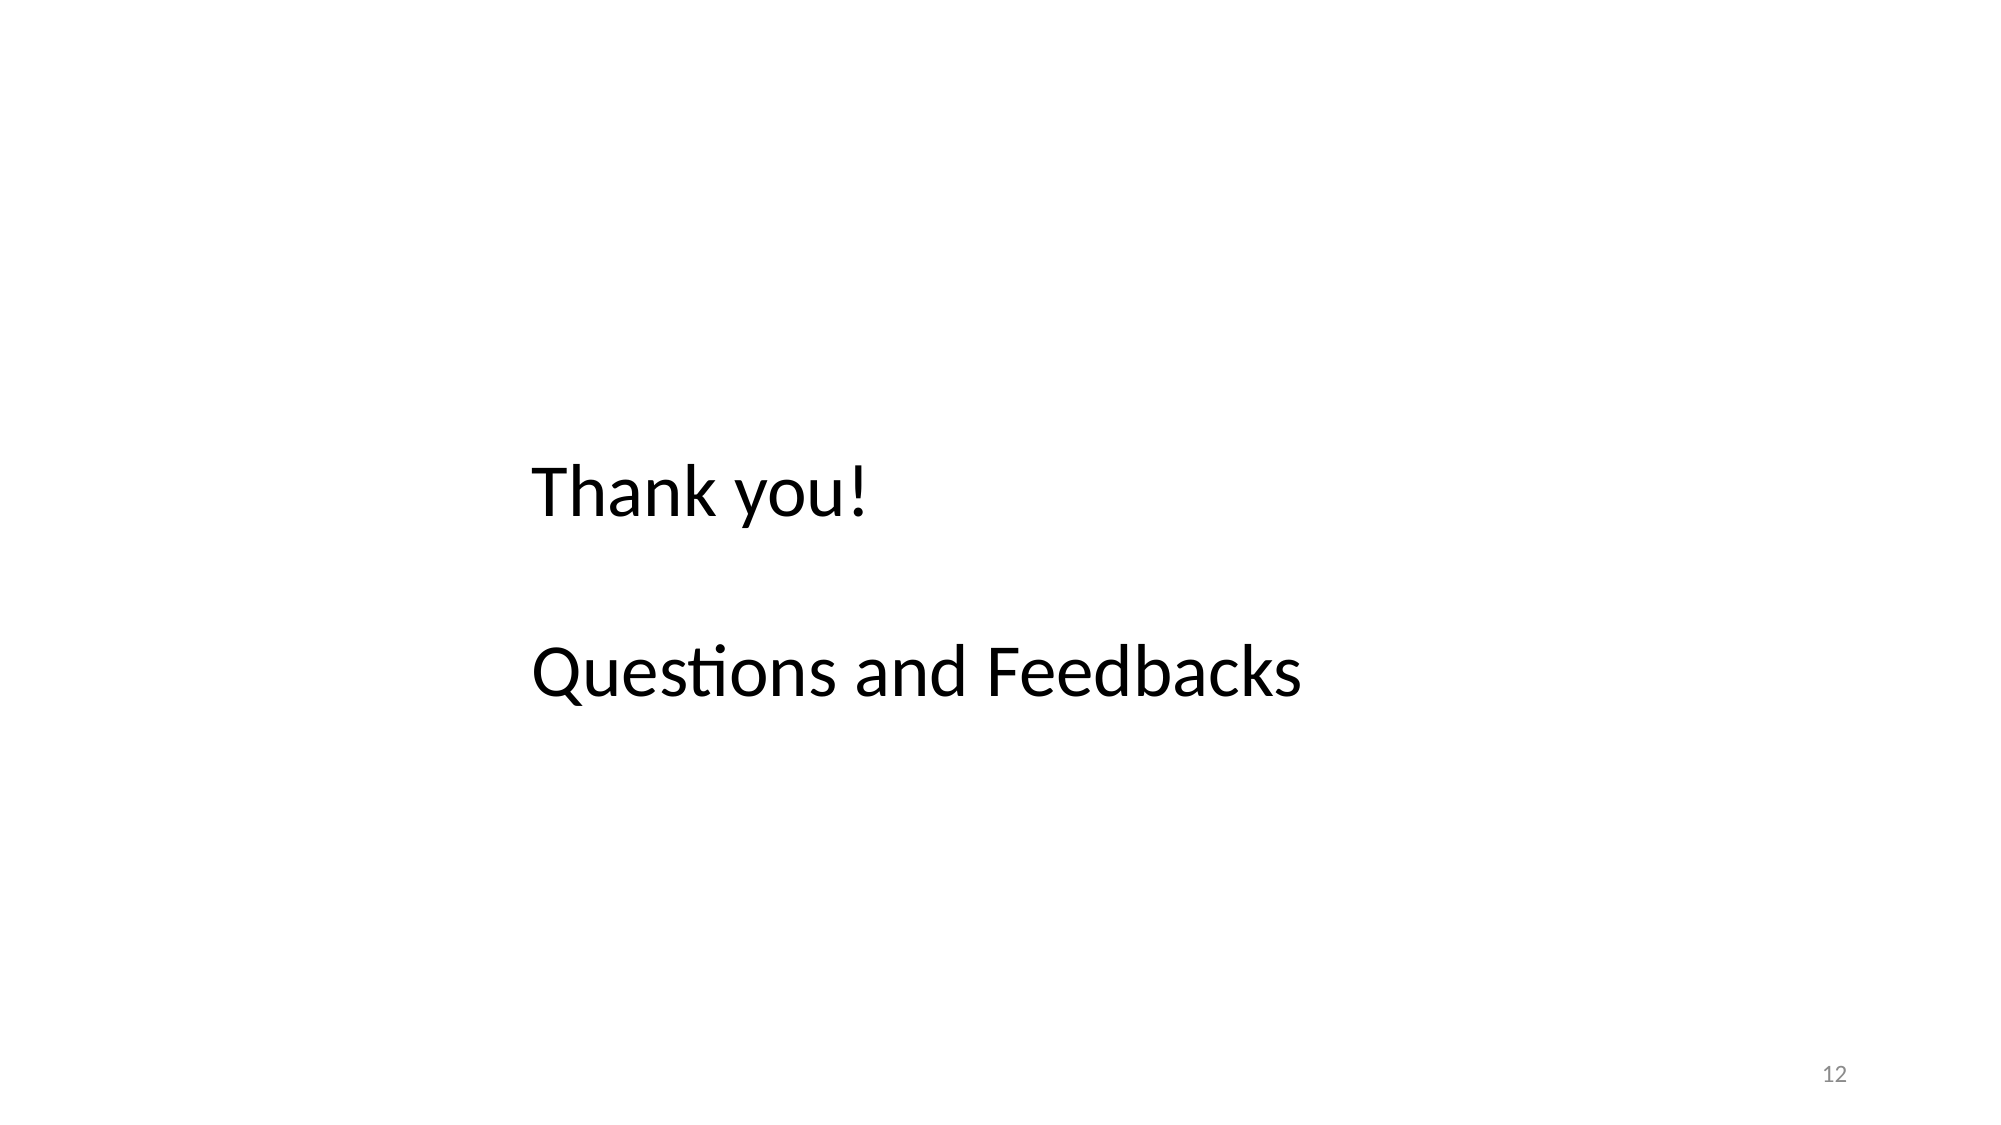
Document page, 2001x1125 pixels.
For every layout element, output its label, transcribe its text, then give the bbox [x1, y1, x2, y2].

text_box Thank you! Questions and Feedbacks [517, 434, 1487, 719]
slide_number 12 [1412, 1042, 1863, 1103]
